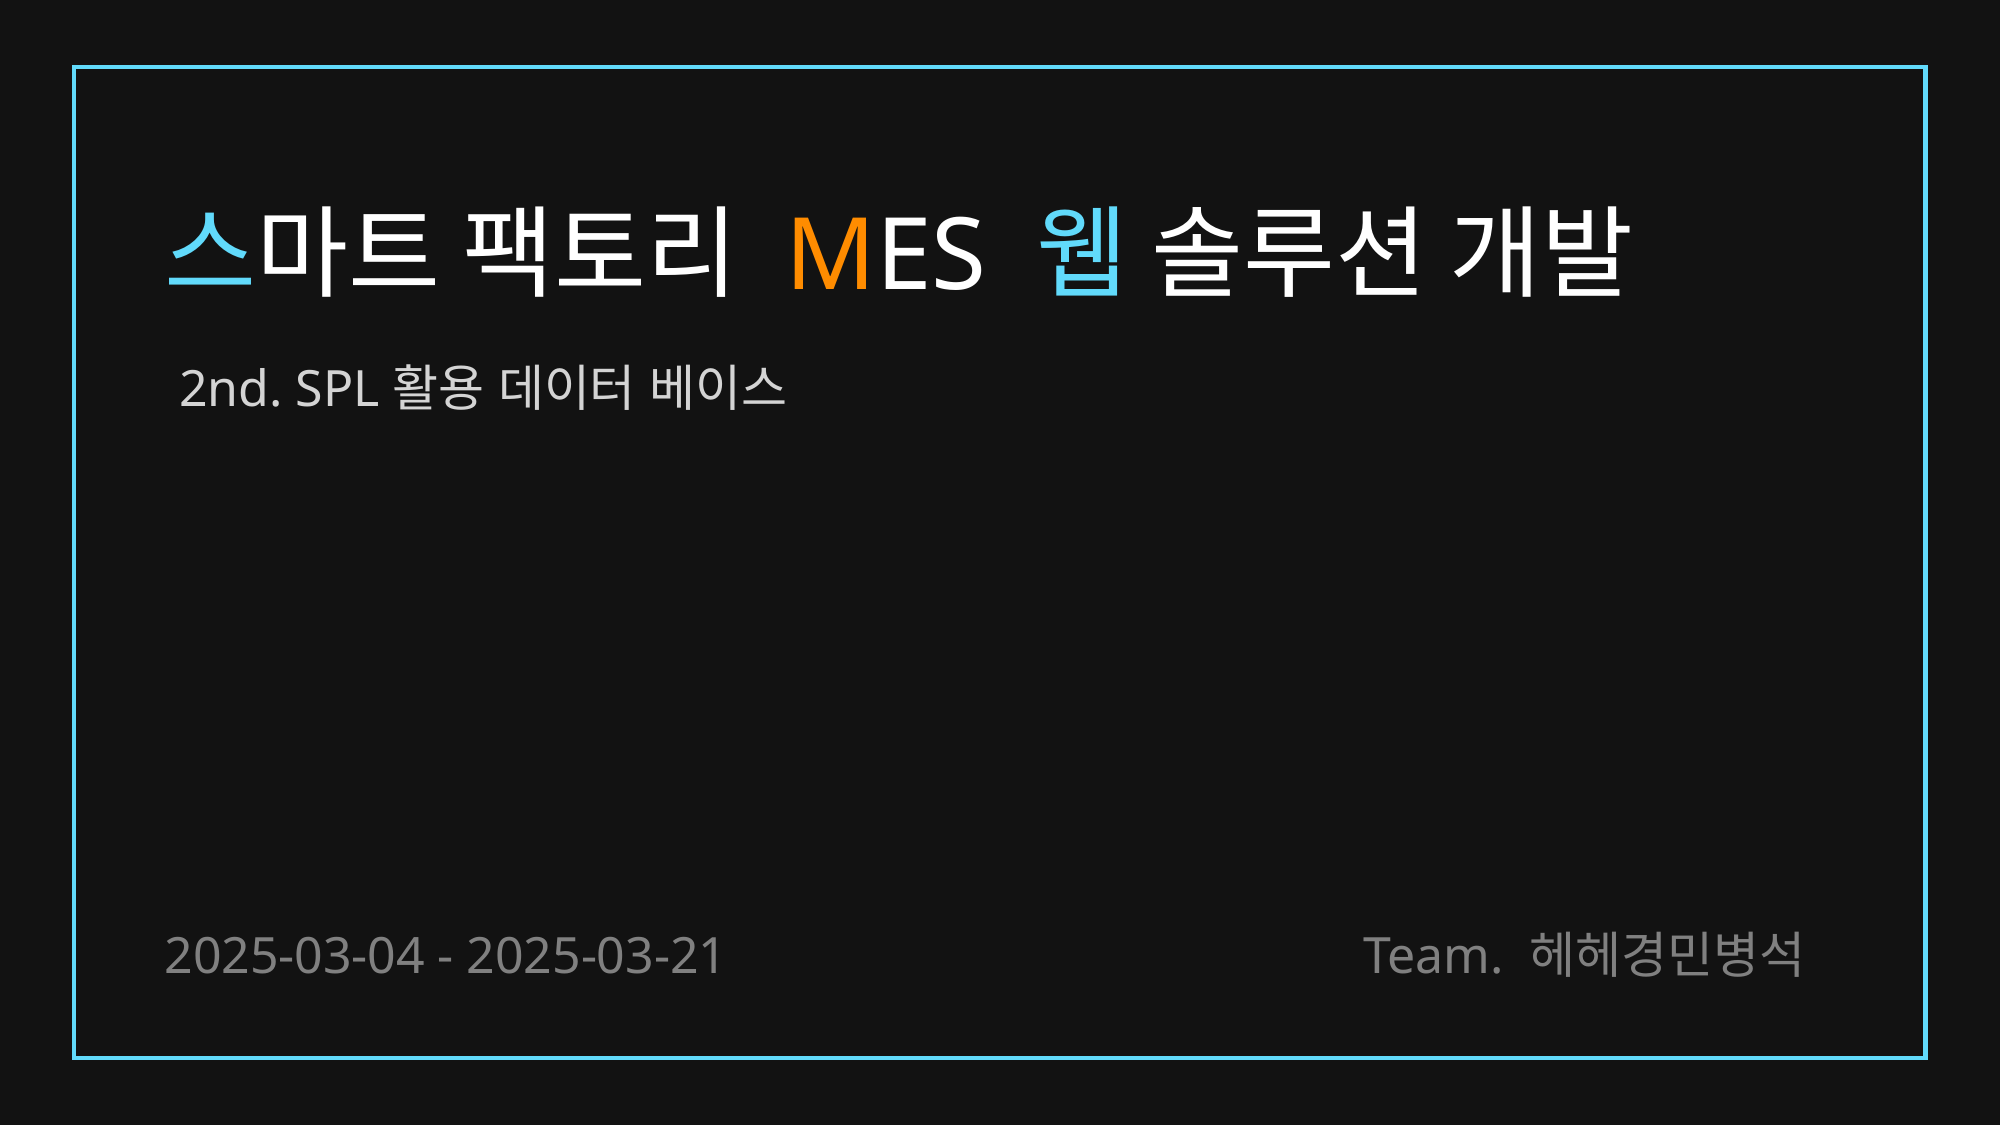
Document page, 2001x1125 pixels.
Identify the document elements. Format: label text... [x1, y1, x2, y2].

text_box Team. 헤헤경민병석 [1194, 922, 1821, 998]
text_box 2025-03-04 - 2025-03-21 [149, 922, 806, 998]
text_box [74, 66, 1926, 1059]
